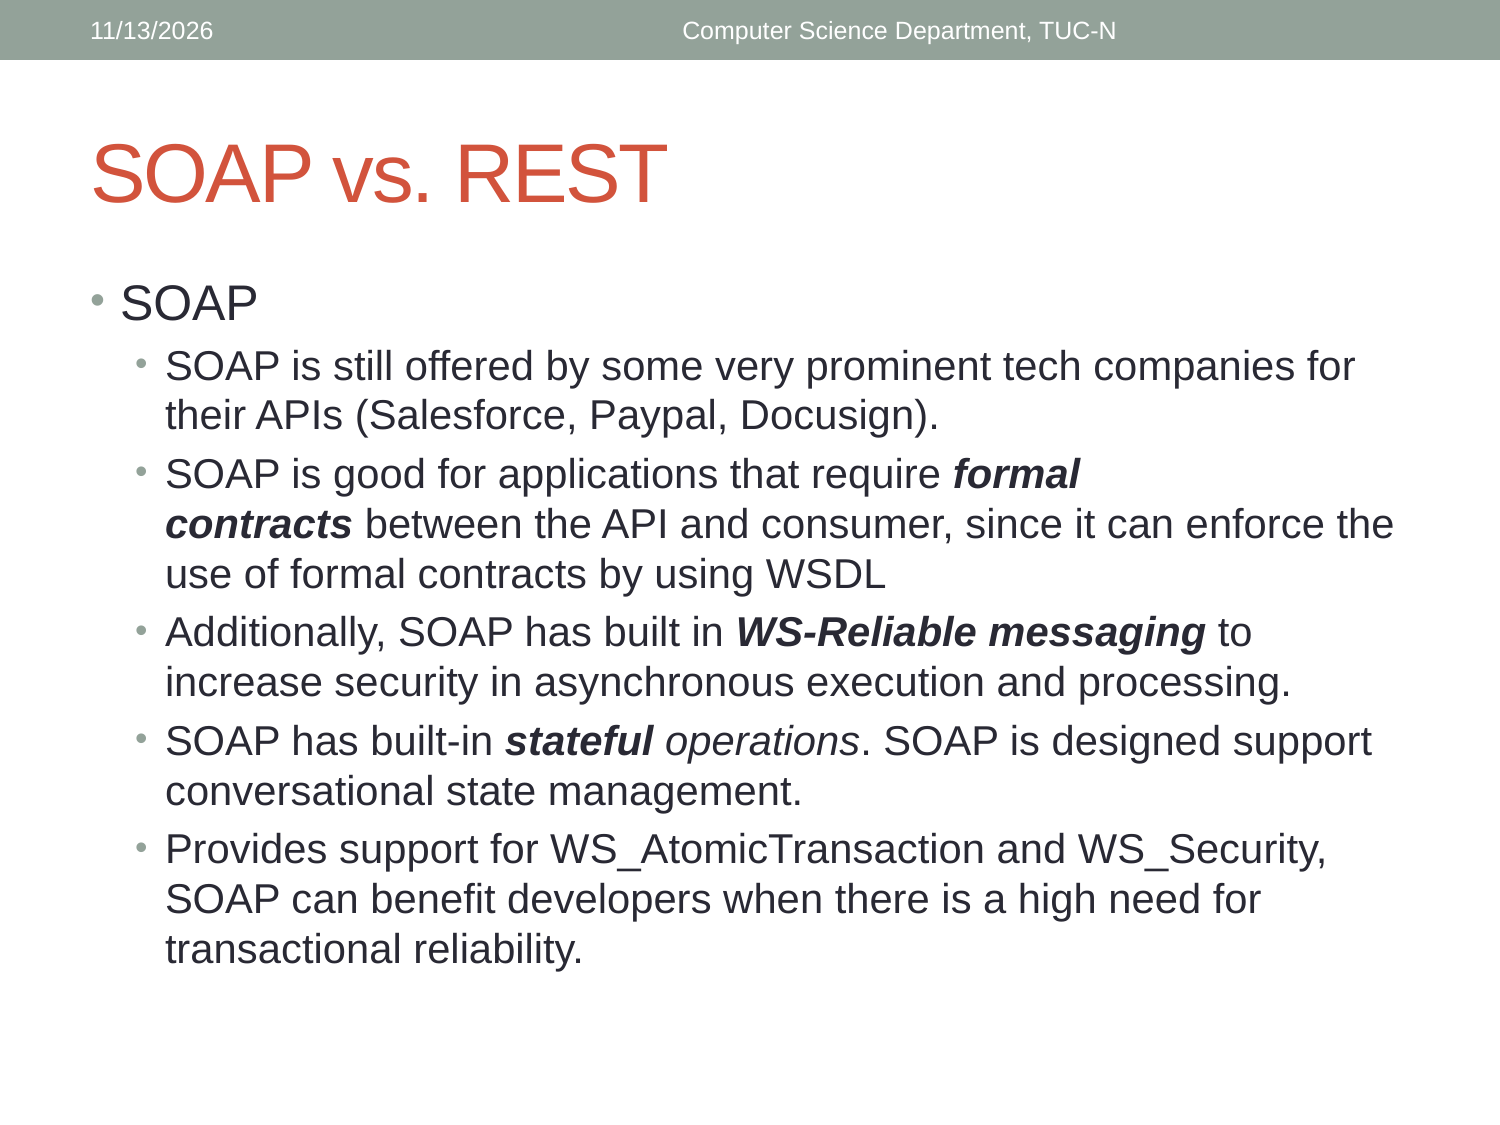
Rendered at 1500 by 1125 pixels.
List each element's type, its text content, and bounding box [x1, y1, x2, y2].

title SOAP vs. REST [75, 87, 1425, 250]
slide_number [75, 3, 550, 57]
footer Computer Science Department, TUC-N [562, 3, 1238, 57]
list SOAP SOAP is still offered by some very prominent tech companies for their APIs (Salesforce, Paypal, Docusign). SOAP is good for applications that require formal contracts between the API and consumer, since it can enforce the use of formal contracts by using WSDL Additionally, SOAP has built in WS-Reliable messaging to increase security in asynchronous execution and processing. SOAP has built-in stateful operations. SOAP is designed support conversational state management. Provides support for WS_AtomicTransaction and WS_Security, SOAP can benefit developers when there is a high need for transactional reliability. [75, 262, 1425, 1063]
